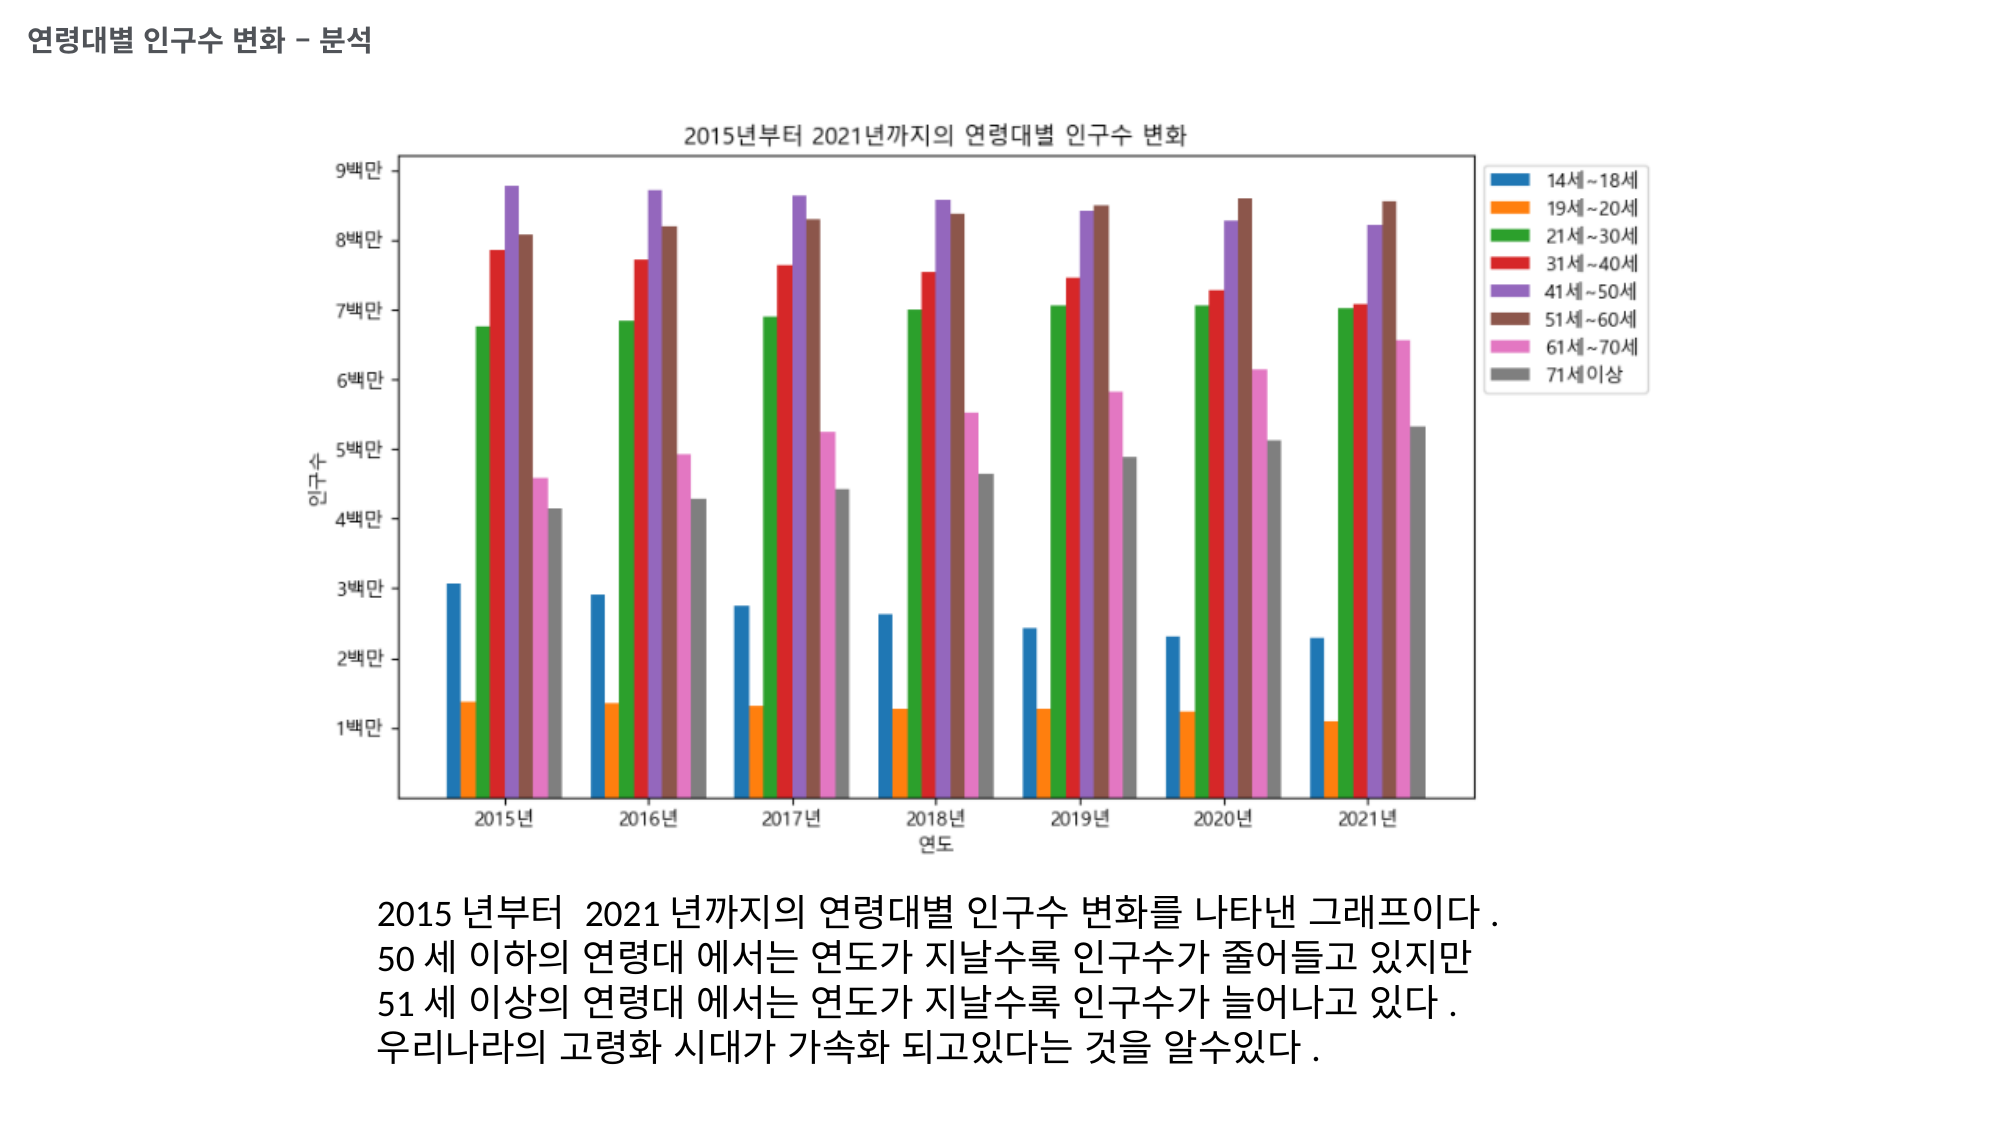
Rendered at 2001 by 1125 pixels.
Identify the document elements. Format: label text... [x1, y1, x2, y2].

text_box 2015년부터 2021년까지의 연령대별 인구수 변화를 나타낸 그래프이다. 50세 이하의 연령대 에서는 연도가 지날수록 인구수가 줄어들고 있지만 51세 이상의 연령대 에서는 연도가 지날수록 인구수가 늘어나고 있다. 우리나라의 고령화 시대가 가속화 되고있다는 것을 알수있다. [362, 881, 1745, 1077]
picture [294, 114, 1651, 861]
text_box 연령대별 인구수 변화 – 분석 [12, 14, 1346, 65]
